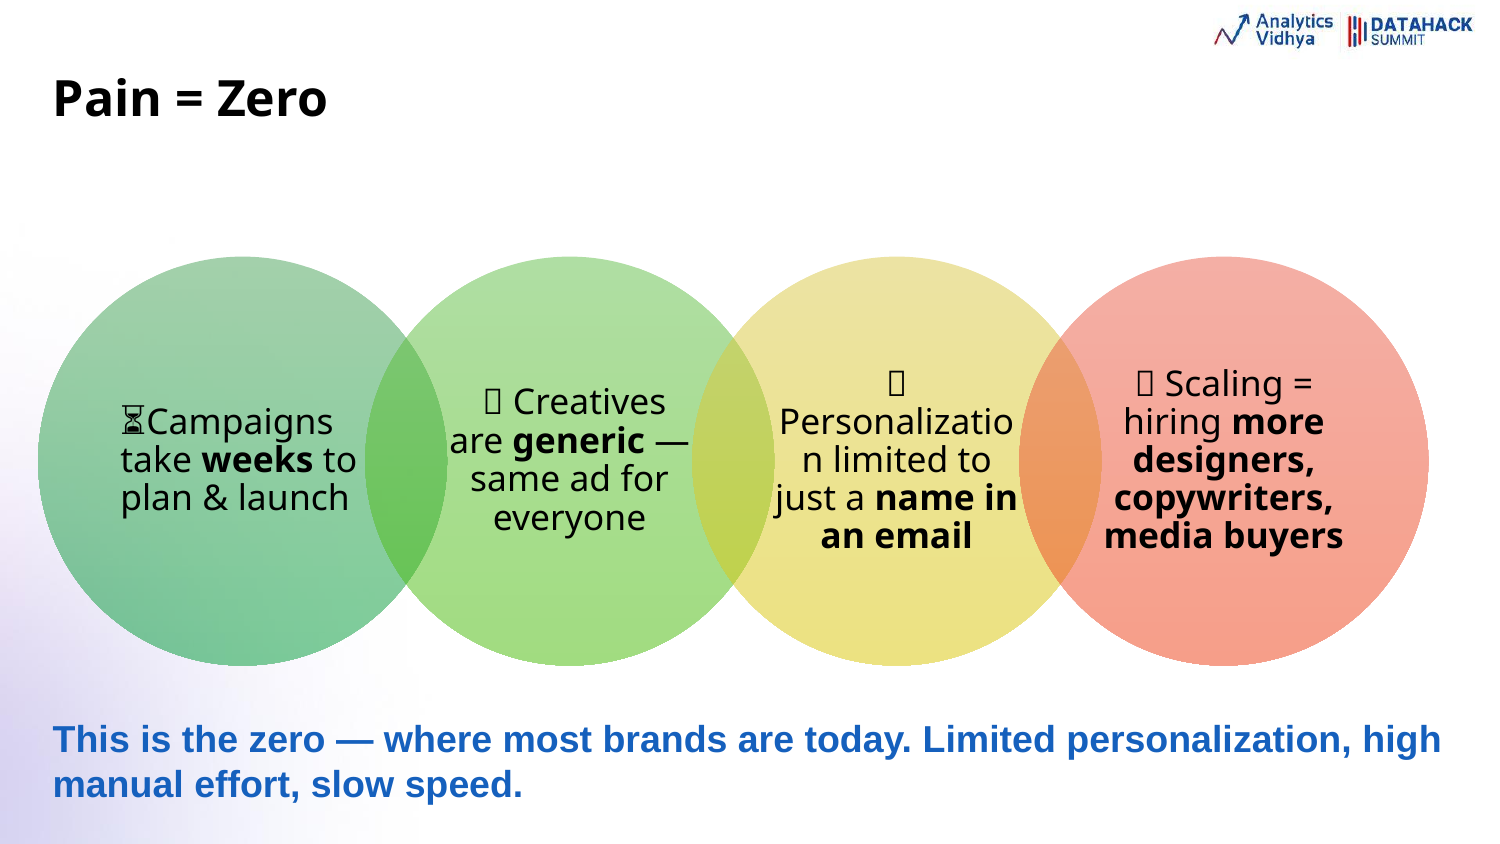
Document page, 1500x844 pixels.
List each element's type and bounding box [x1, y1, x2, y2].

text_box [37, 222, 1429, 701]
picture [0, 0, 1500, 844]
